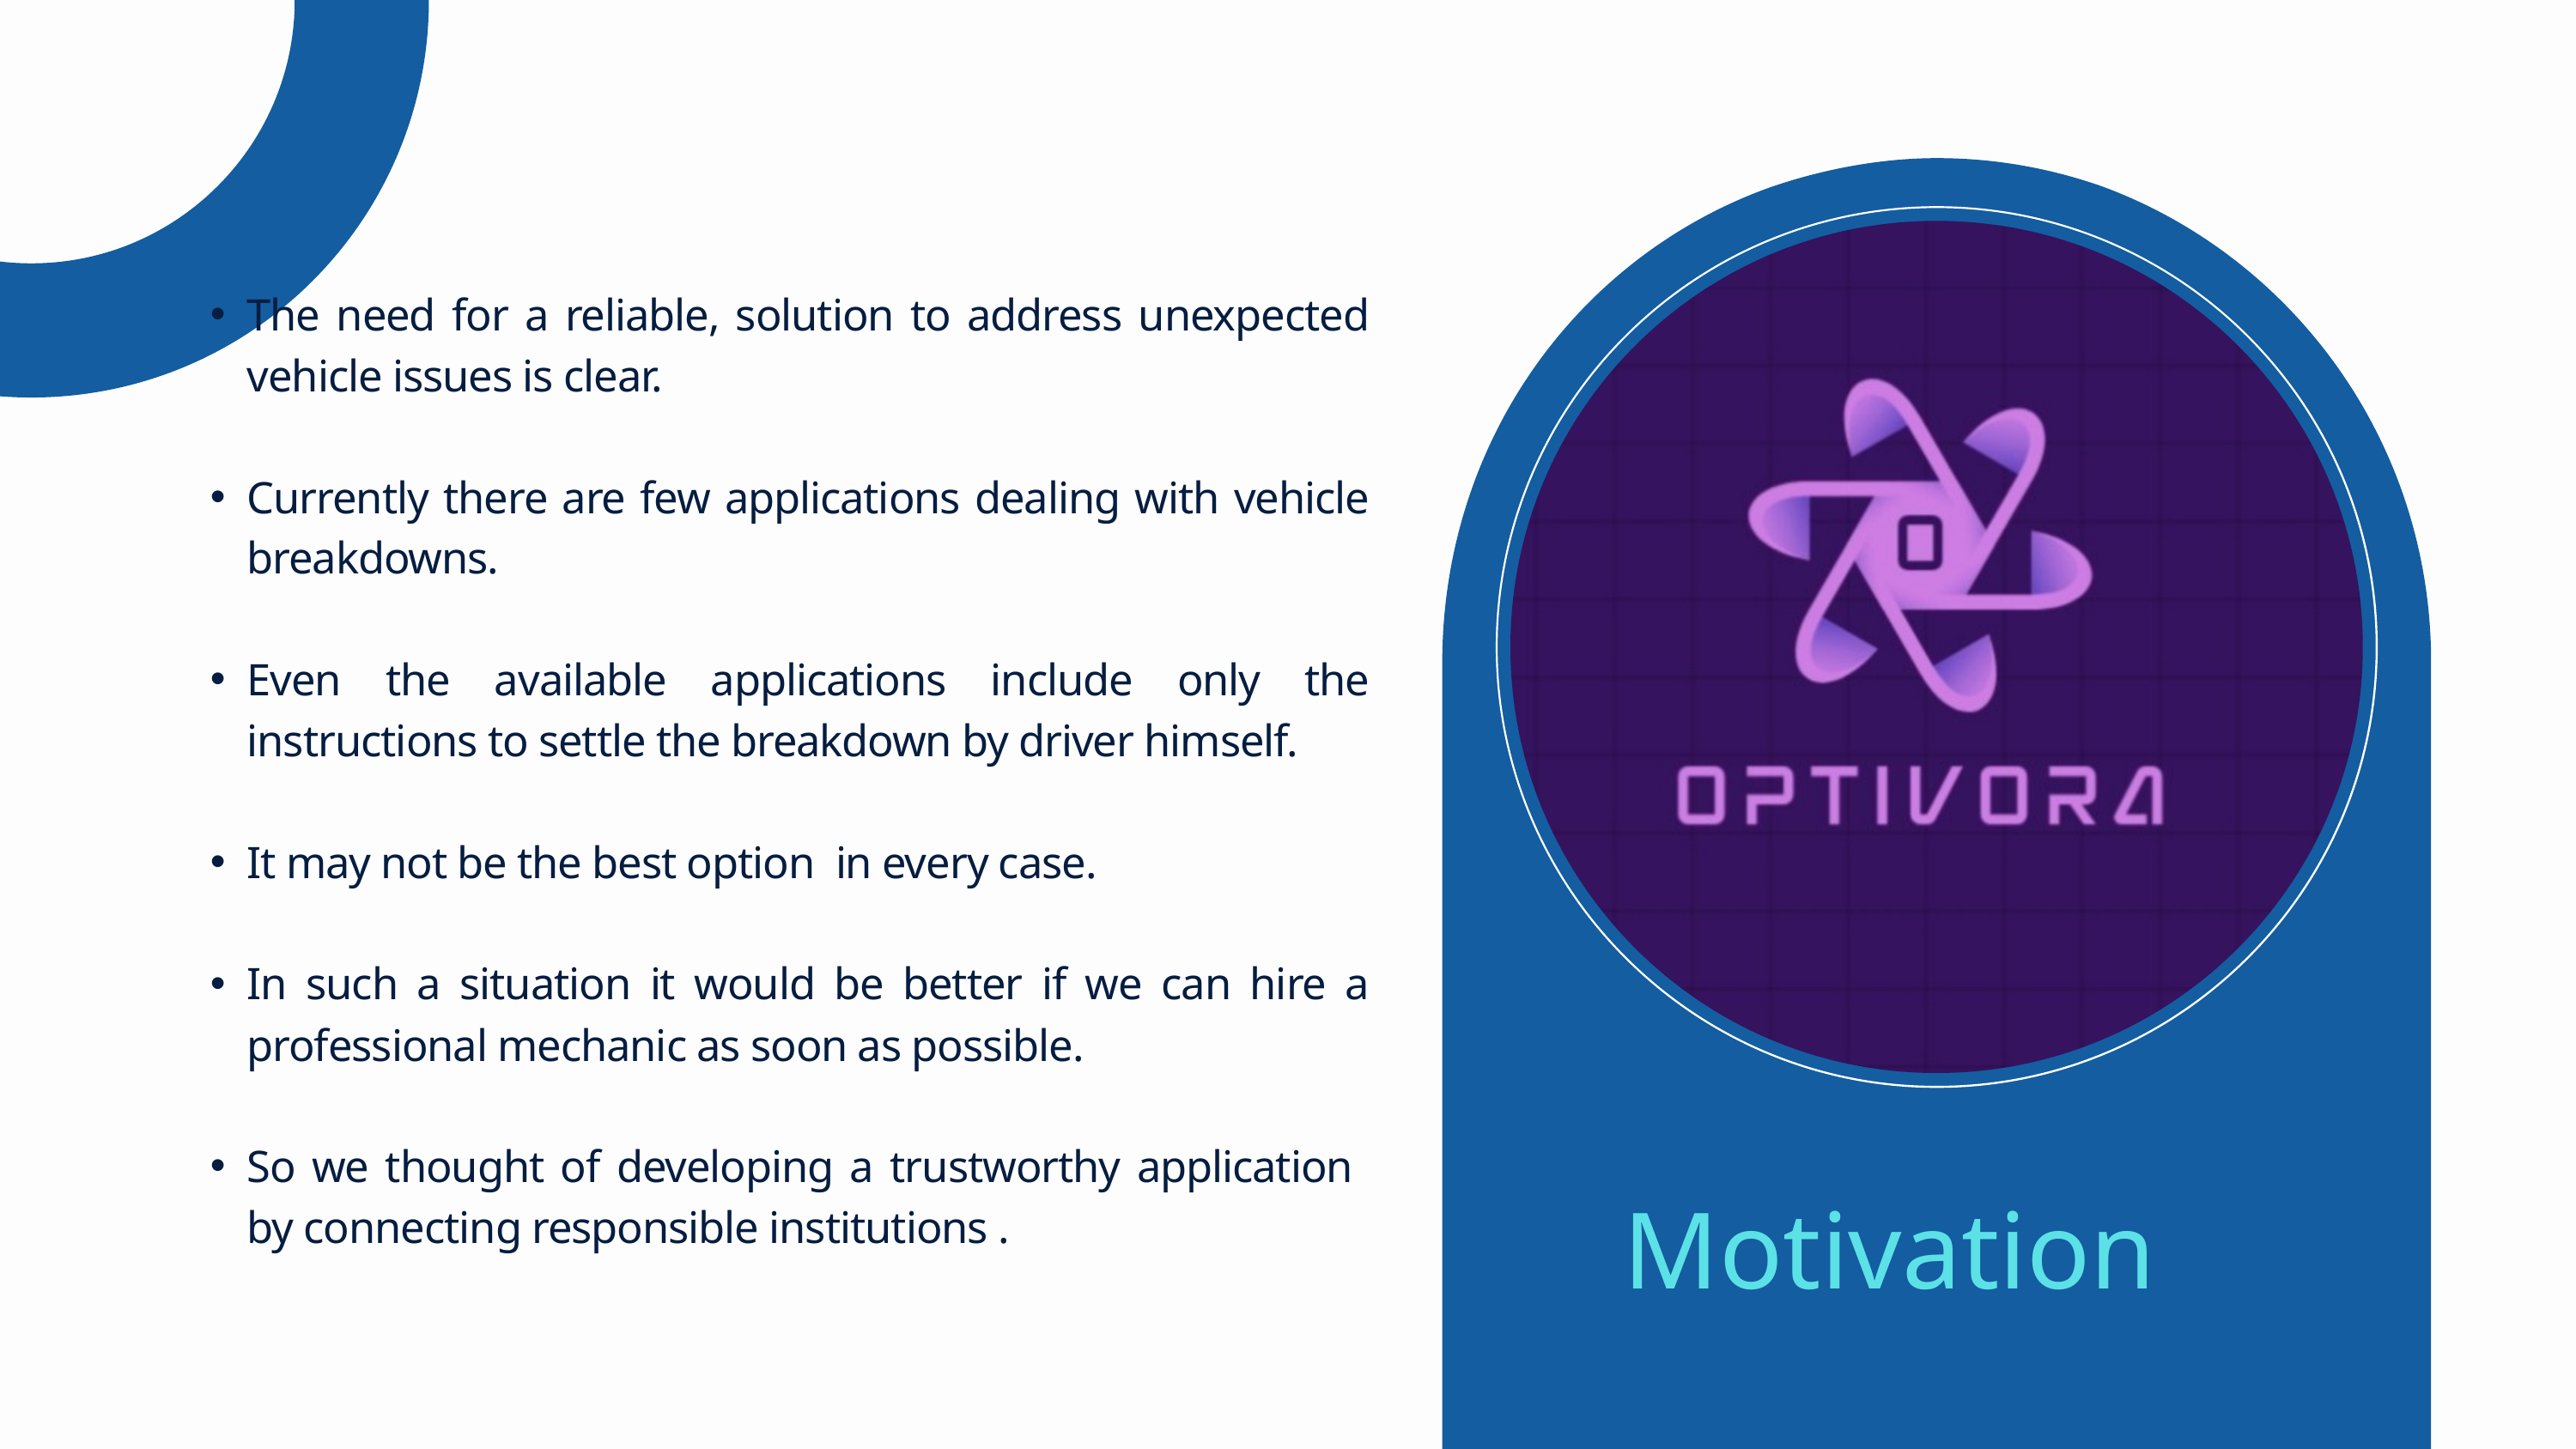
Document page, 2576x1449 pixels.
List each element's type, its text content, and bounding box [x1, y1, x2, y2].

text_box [1494, 205, 2379, 1089]
text_box The need for a reliable, solution to address unexpected vehicle issues is clear. Currently there are few applications dealing with vehicle breakdowns. Even the available applications include only the instructions to settle the breakdown by driver himself. It may not be the best option in every case. In such a situation it would be better if we can hire a professional mechanic as soon as possible. So we thought of developing a trustworthy application by connecting responsible institutions . [173, 278, 1370, 1313]
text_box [0, 0, 362, 331]
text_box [1442, 157, 2432, 1449]
